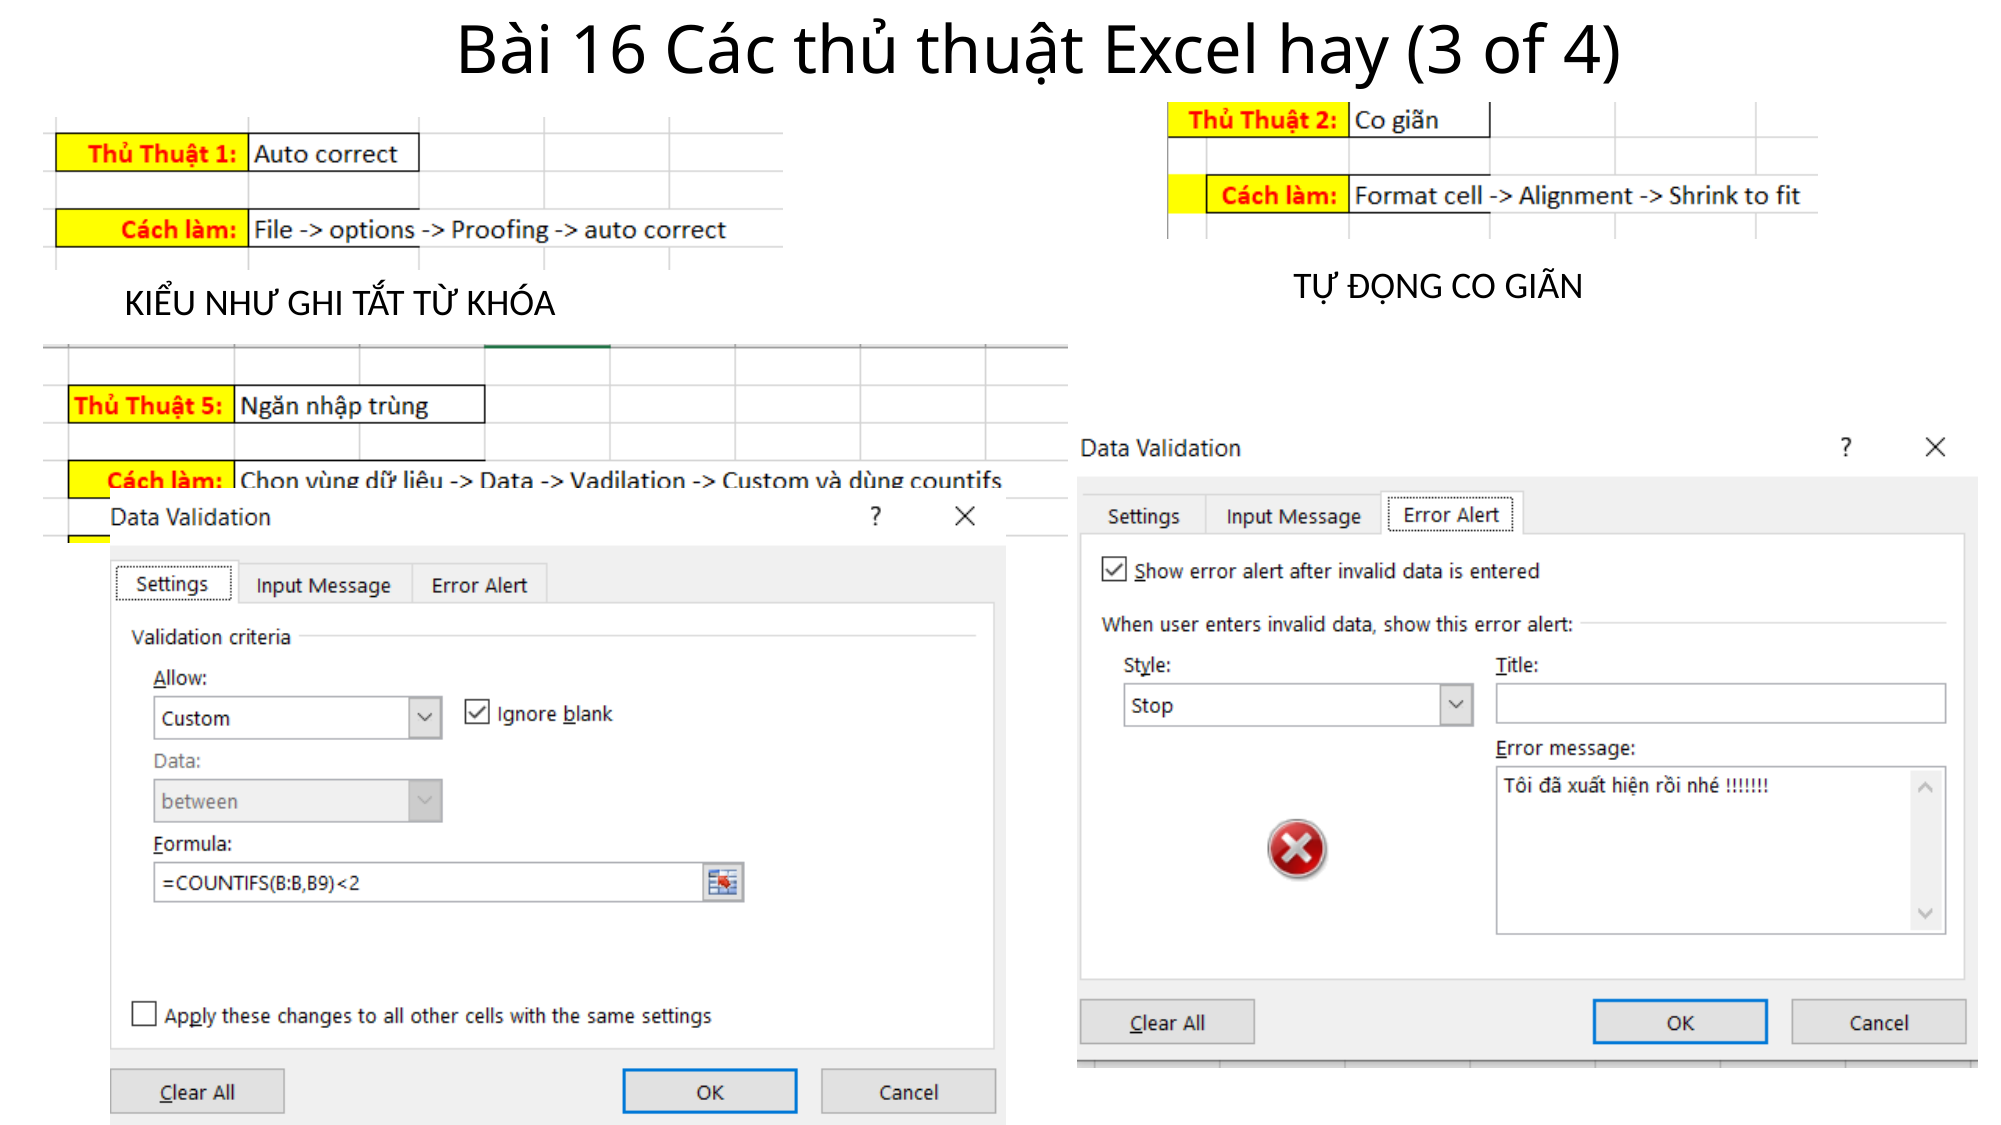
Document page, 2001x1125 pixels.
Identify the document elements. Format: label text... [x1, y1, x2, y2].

picture [1077, 419, 1978, 1068]
text_box Bài 16 Các thủ thuật Excel hay (3 of 4) [431, 0, 1638, 95]
picture [43, 344, 1068, 1125]
text_box KIỂU NHƯ GHI TẮT TỪ KHÓA [109, 270, 649, 331]
text_box TỰ ĐỘNG CO GIÃN [1278, 253, 1818, 314]
picture [43, 117, 783, 270]
picture [1166, 102, 1818, 239]
